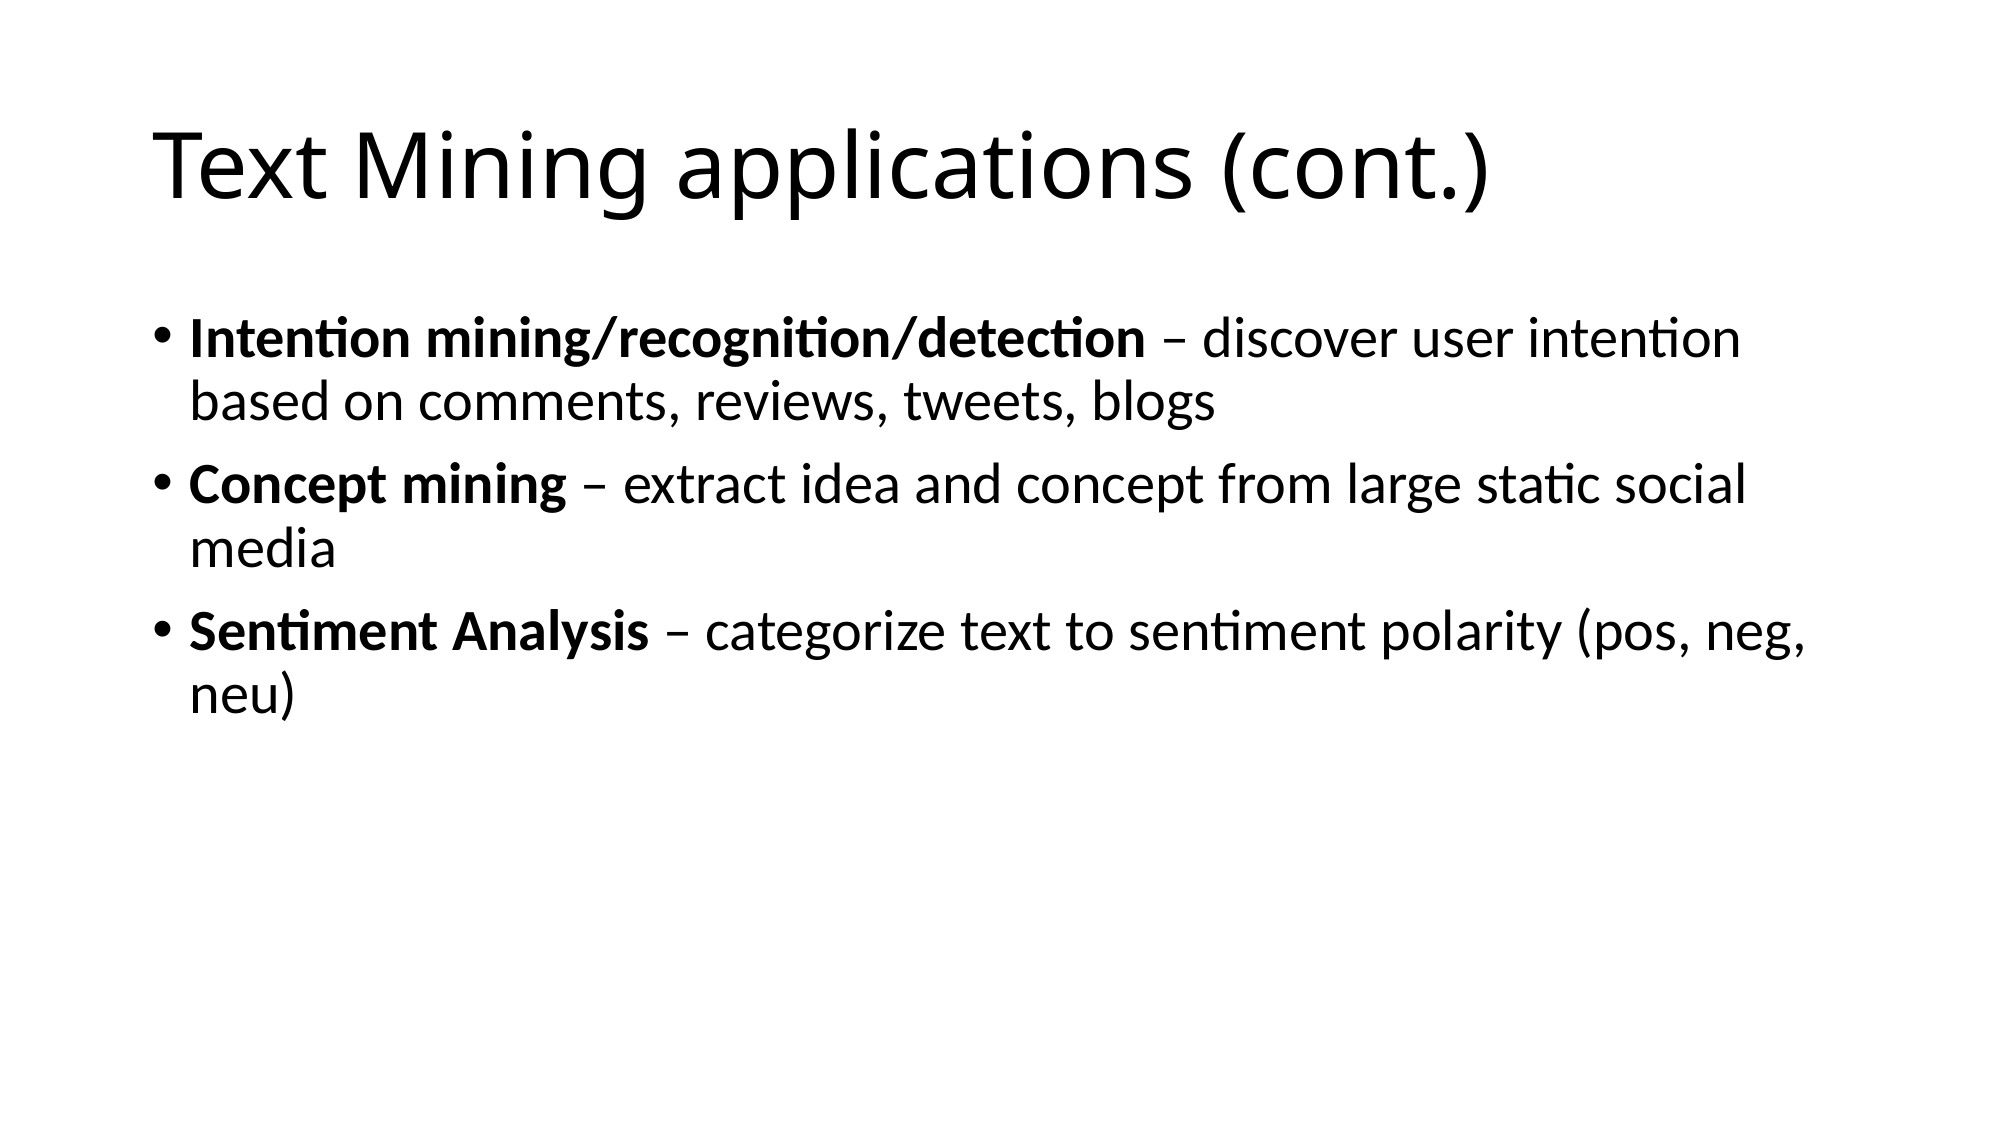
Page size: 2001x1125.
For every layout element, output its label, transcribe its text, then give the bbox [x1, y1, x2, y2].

title Text Mining applications (cont.) [137, 59, 1863, 278]
list Intention mining/recognition/detection – discover user intention based on comments, reviews, tweets, blogs Concept mining – extract idea and concept from large static social media Sentiment Analysis – categorize text to sentiment polarity (pos, neg, neu) [137, 299, 1863, 1014]
